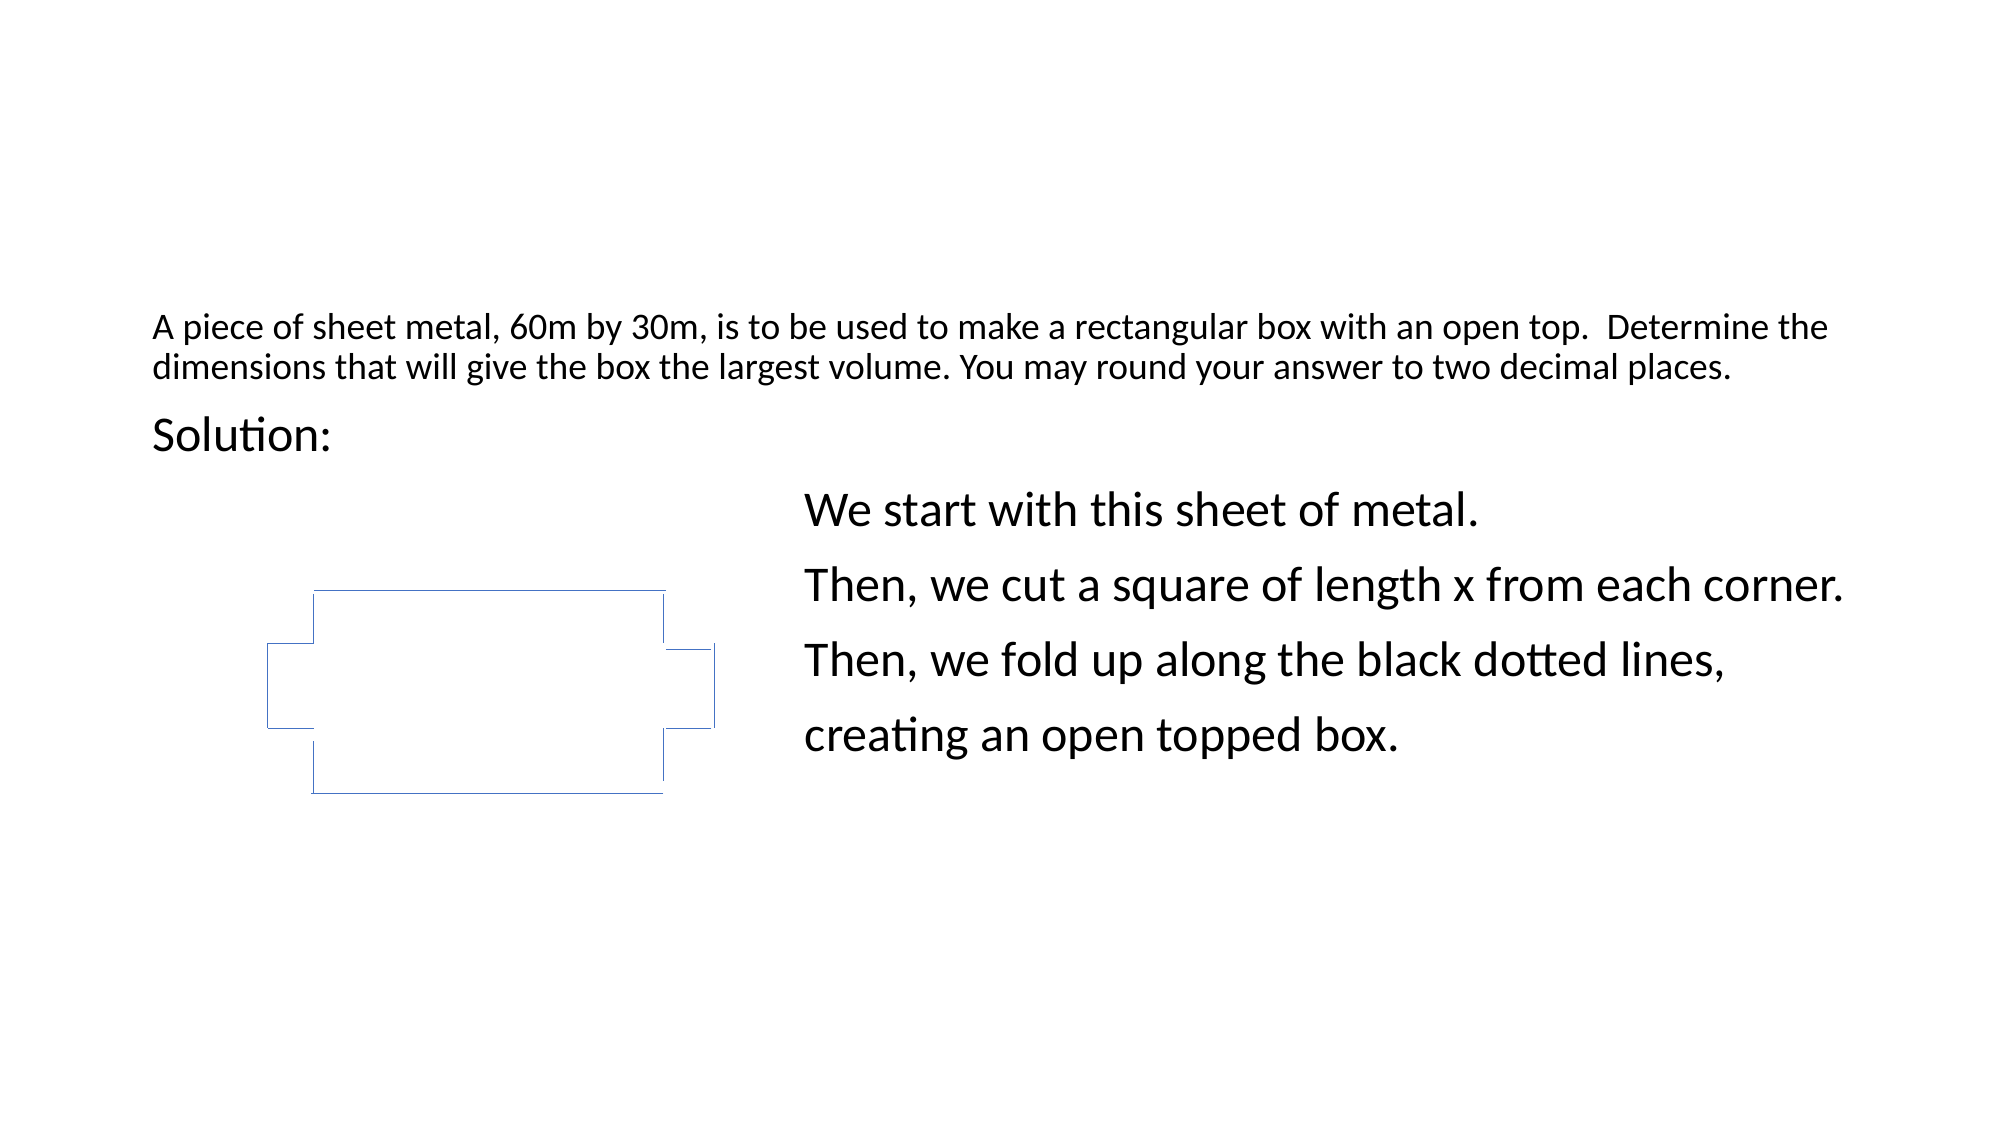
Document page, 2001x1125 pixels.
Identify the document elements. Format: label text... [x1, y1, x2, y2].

list A piece of sheet metal, 60m by 30m, is to be used to make a rectangular box with an open top. Determine the dimensions that will give the box the largest volume. You may round your answer to two decimal places. Solution: We start with this sheet of metal. Then, we cut a square of length x from each corner. Then, we fold up along the black dotted lines, creating an open topped box. [137, 299, 1863, 1014]
